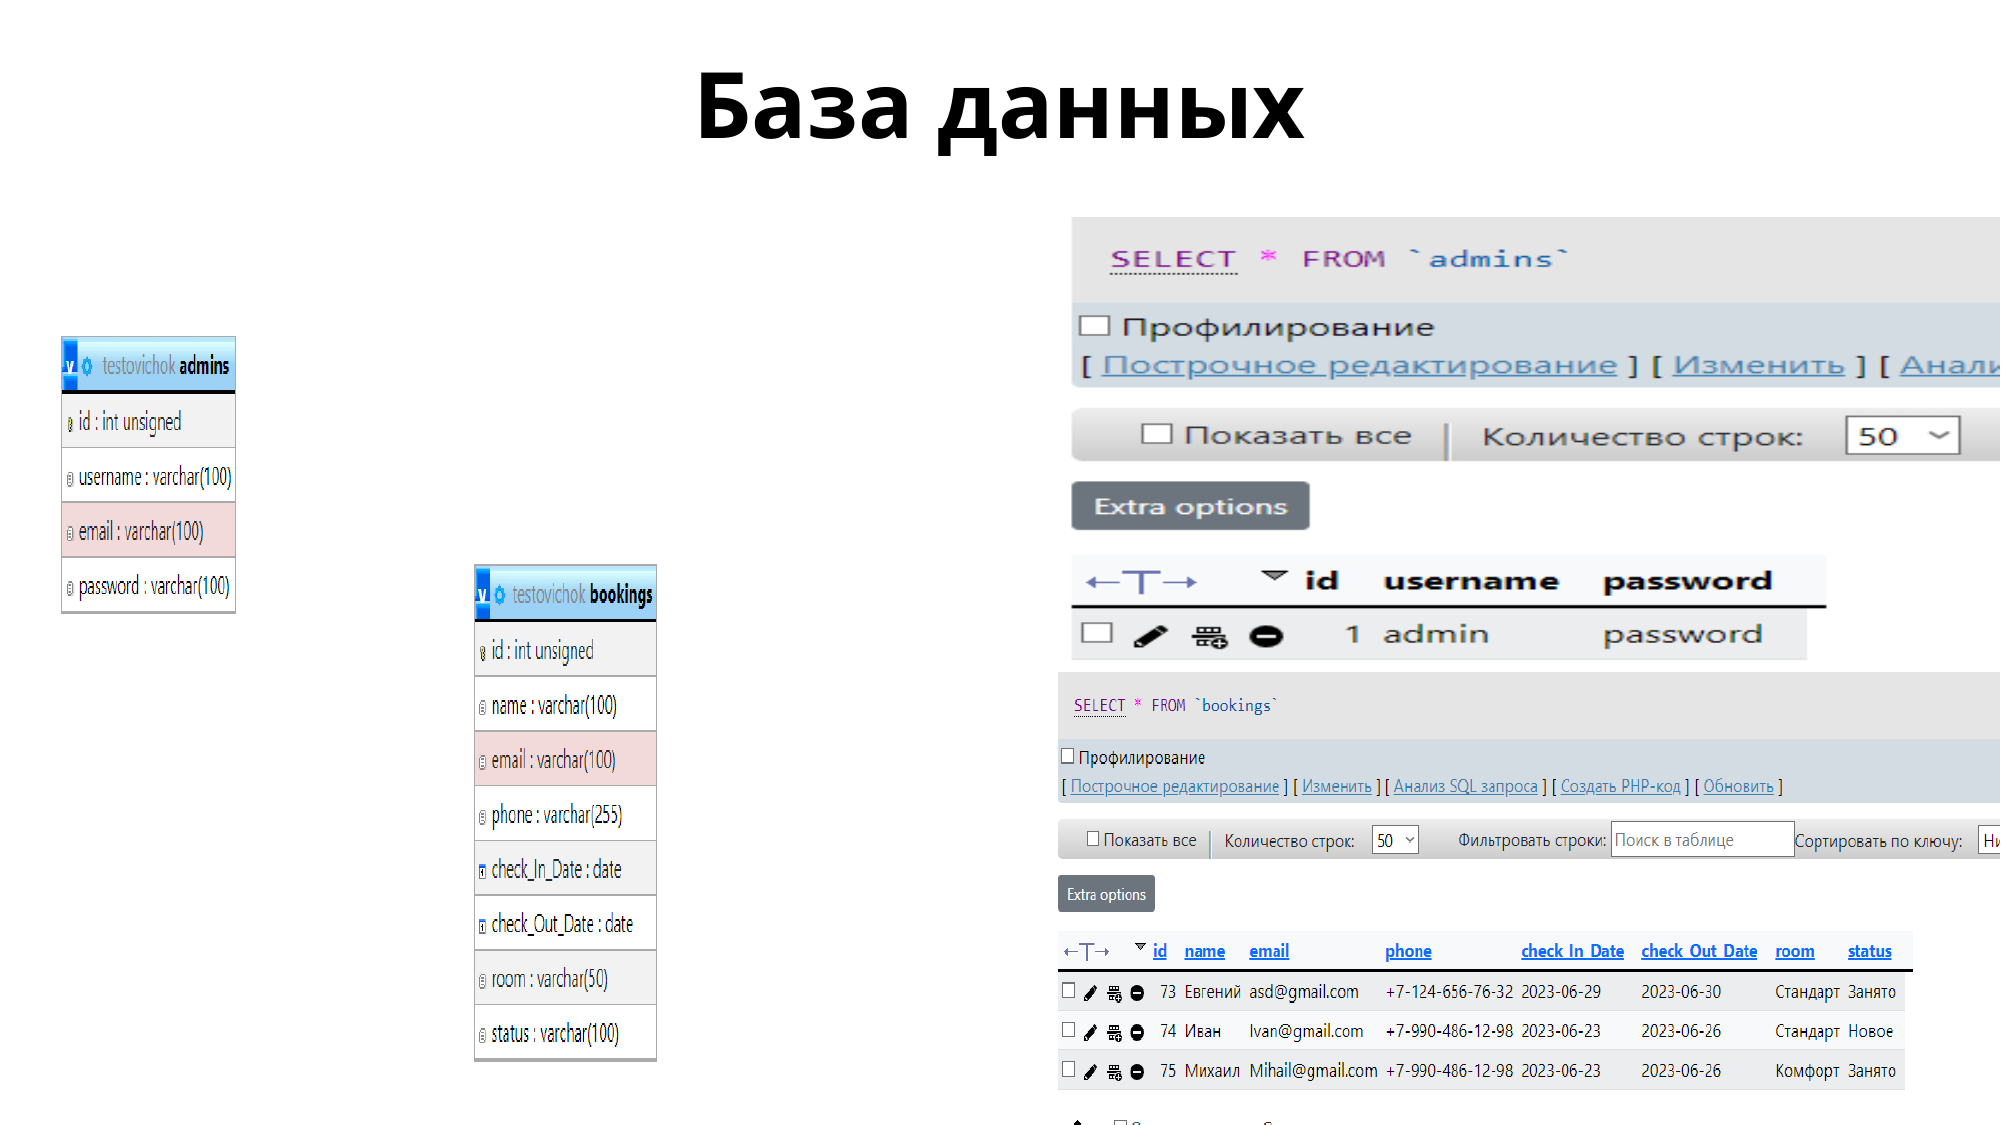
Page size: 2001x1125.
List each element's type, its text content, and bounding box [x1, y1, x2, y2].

picture [0, 217, 2000, 1125]
title База данных [137, 0, 1863, 217]
